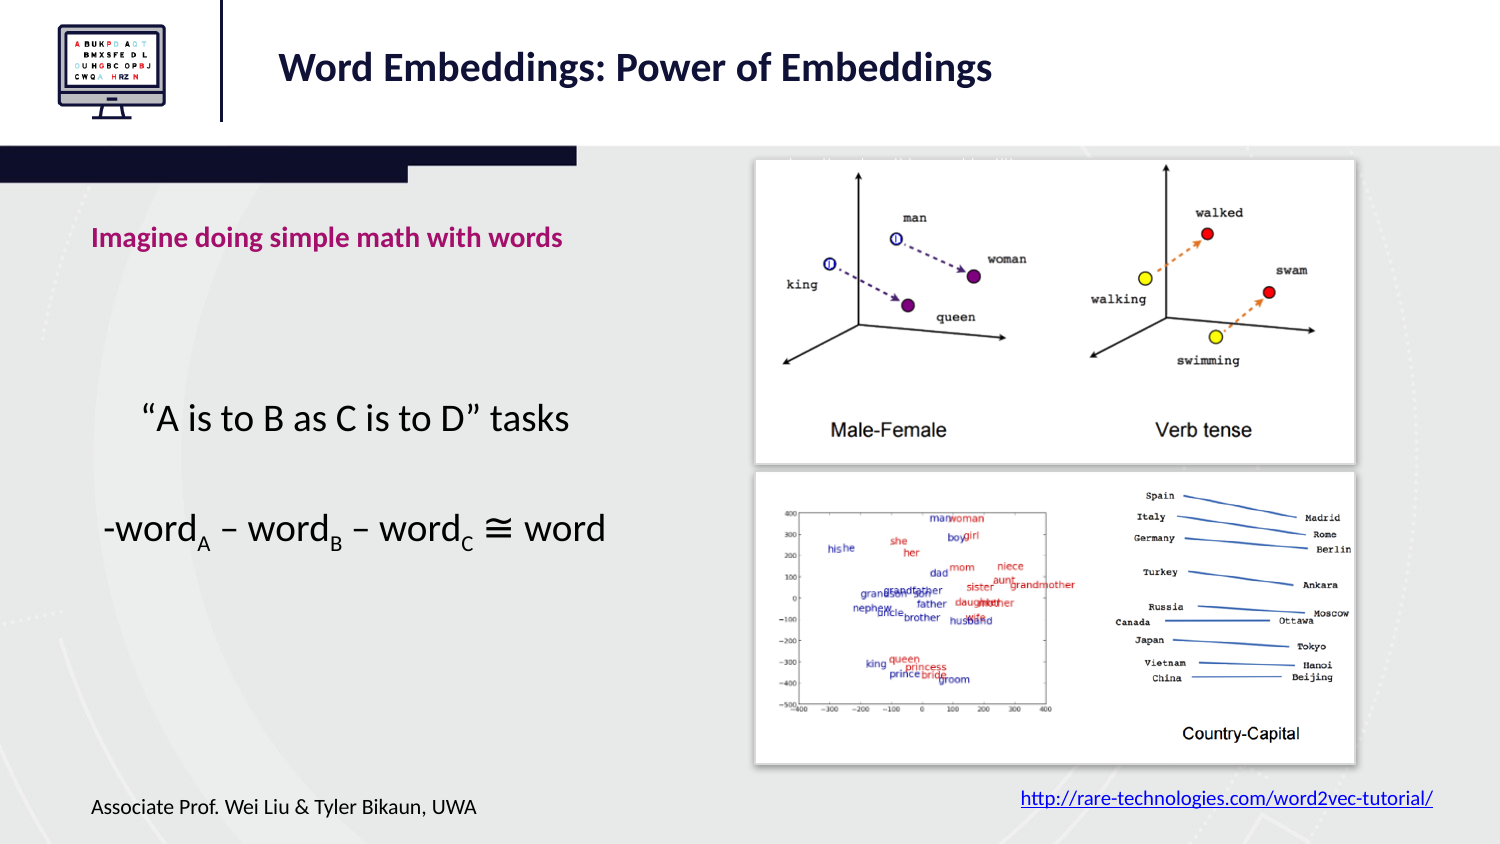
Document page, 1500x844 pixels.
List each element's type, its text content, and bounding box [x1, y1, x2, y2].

list Word Embeddings: Power of Embeddings [263, 32, 1404, 106]
picture [0, 0, 1500, 844]
list Imagine doing simple math with words [76, 211, 766, 272]
text_box http://rare-technologies.com/word2vec-tutorial/ [1005, 776, 1456, 817]
text_box “A is to B as C is to D” tasks -wordA – wordB – wordC ≅ word [76, 385, 634, 598]
text_box [755, 471, 1356, 765]
text_box [755, 158, 1356, 464]
list Associate Prof. Wei Liu & Tyler Bikaun, UWA [76, 784, 1217, 821]
